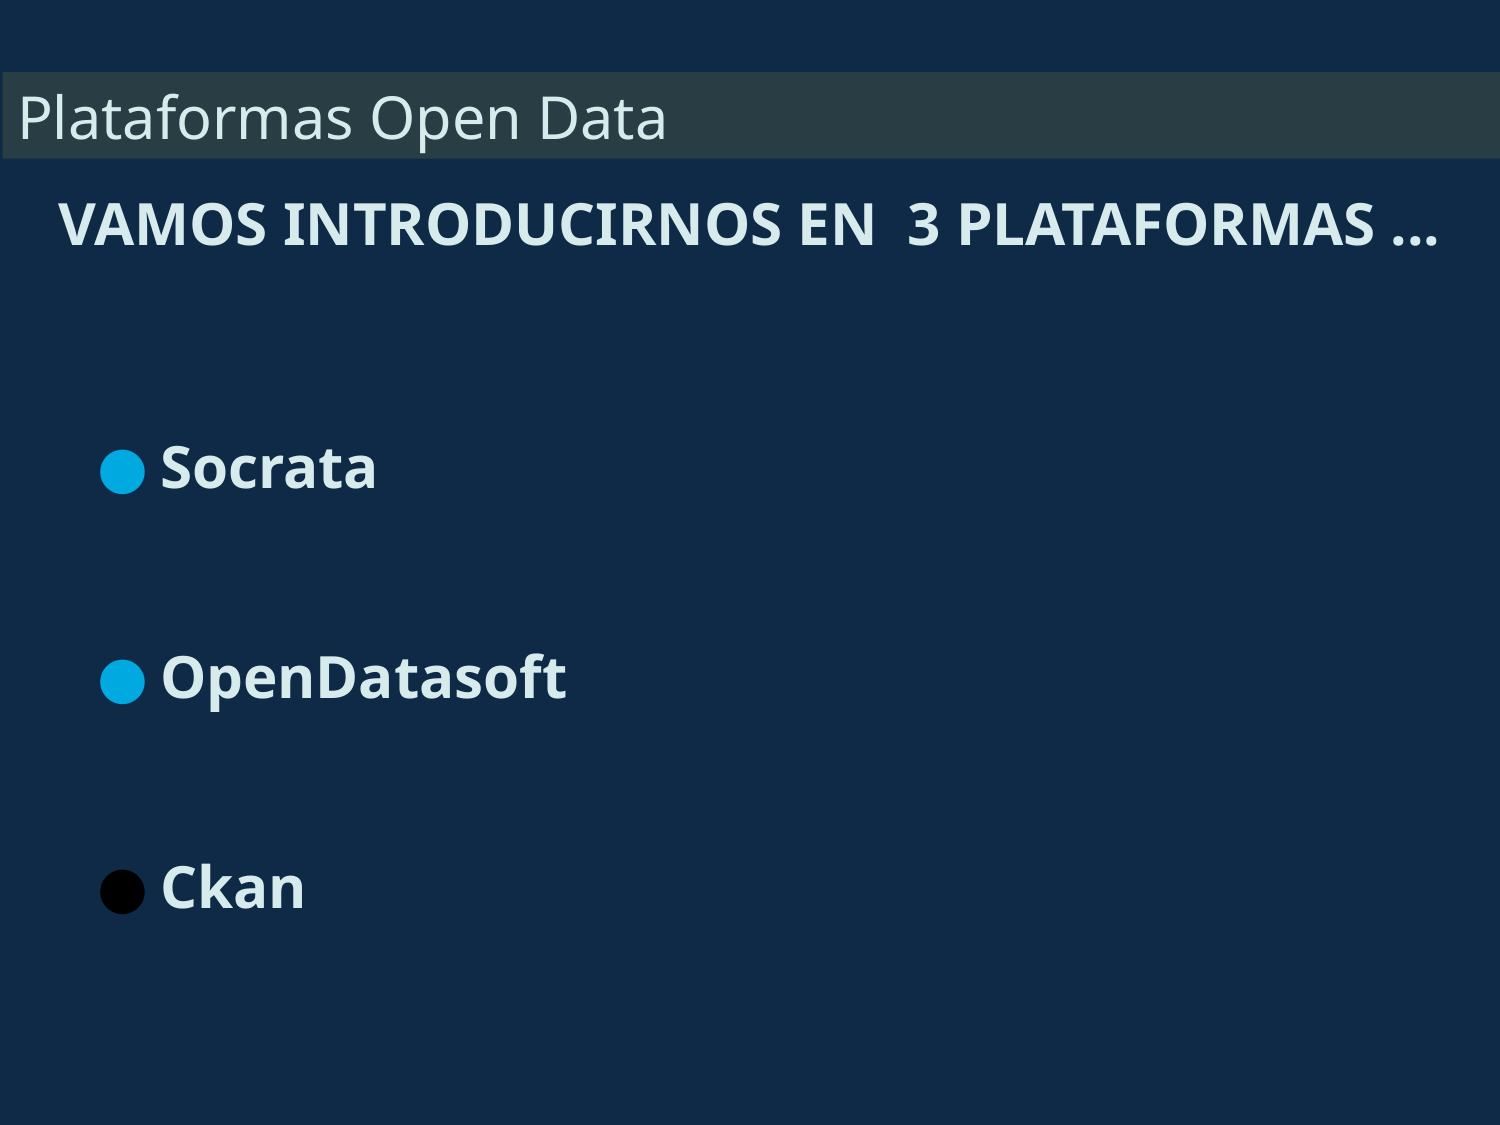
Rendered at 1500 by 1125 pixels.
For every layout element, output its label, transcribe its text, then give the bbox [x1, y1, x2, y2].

text_box Plataformas Open Data [2, 72, 1500, 159]
text_box VAMOS INTRODUCIRNOS EN 3 PLATAFORMAS ... [58, 161, 1500, 286]
text_box Socrata OpenDatasoft Ckan [70, 275, 1379, 1003]
